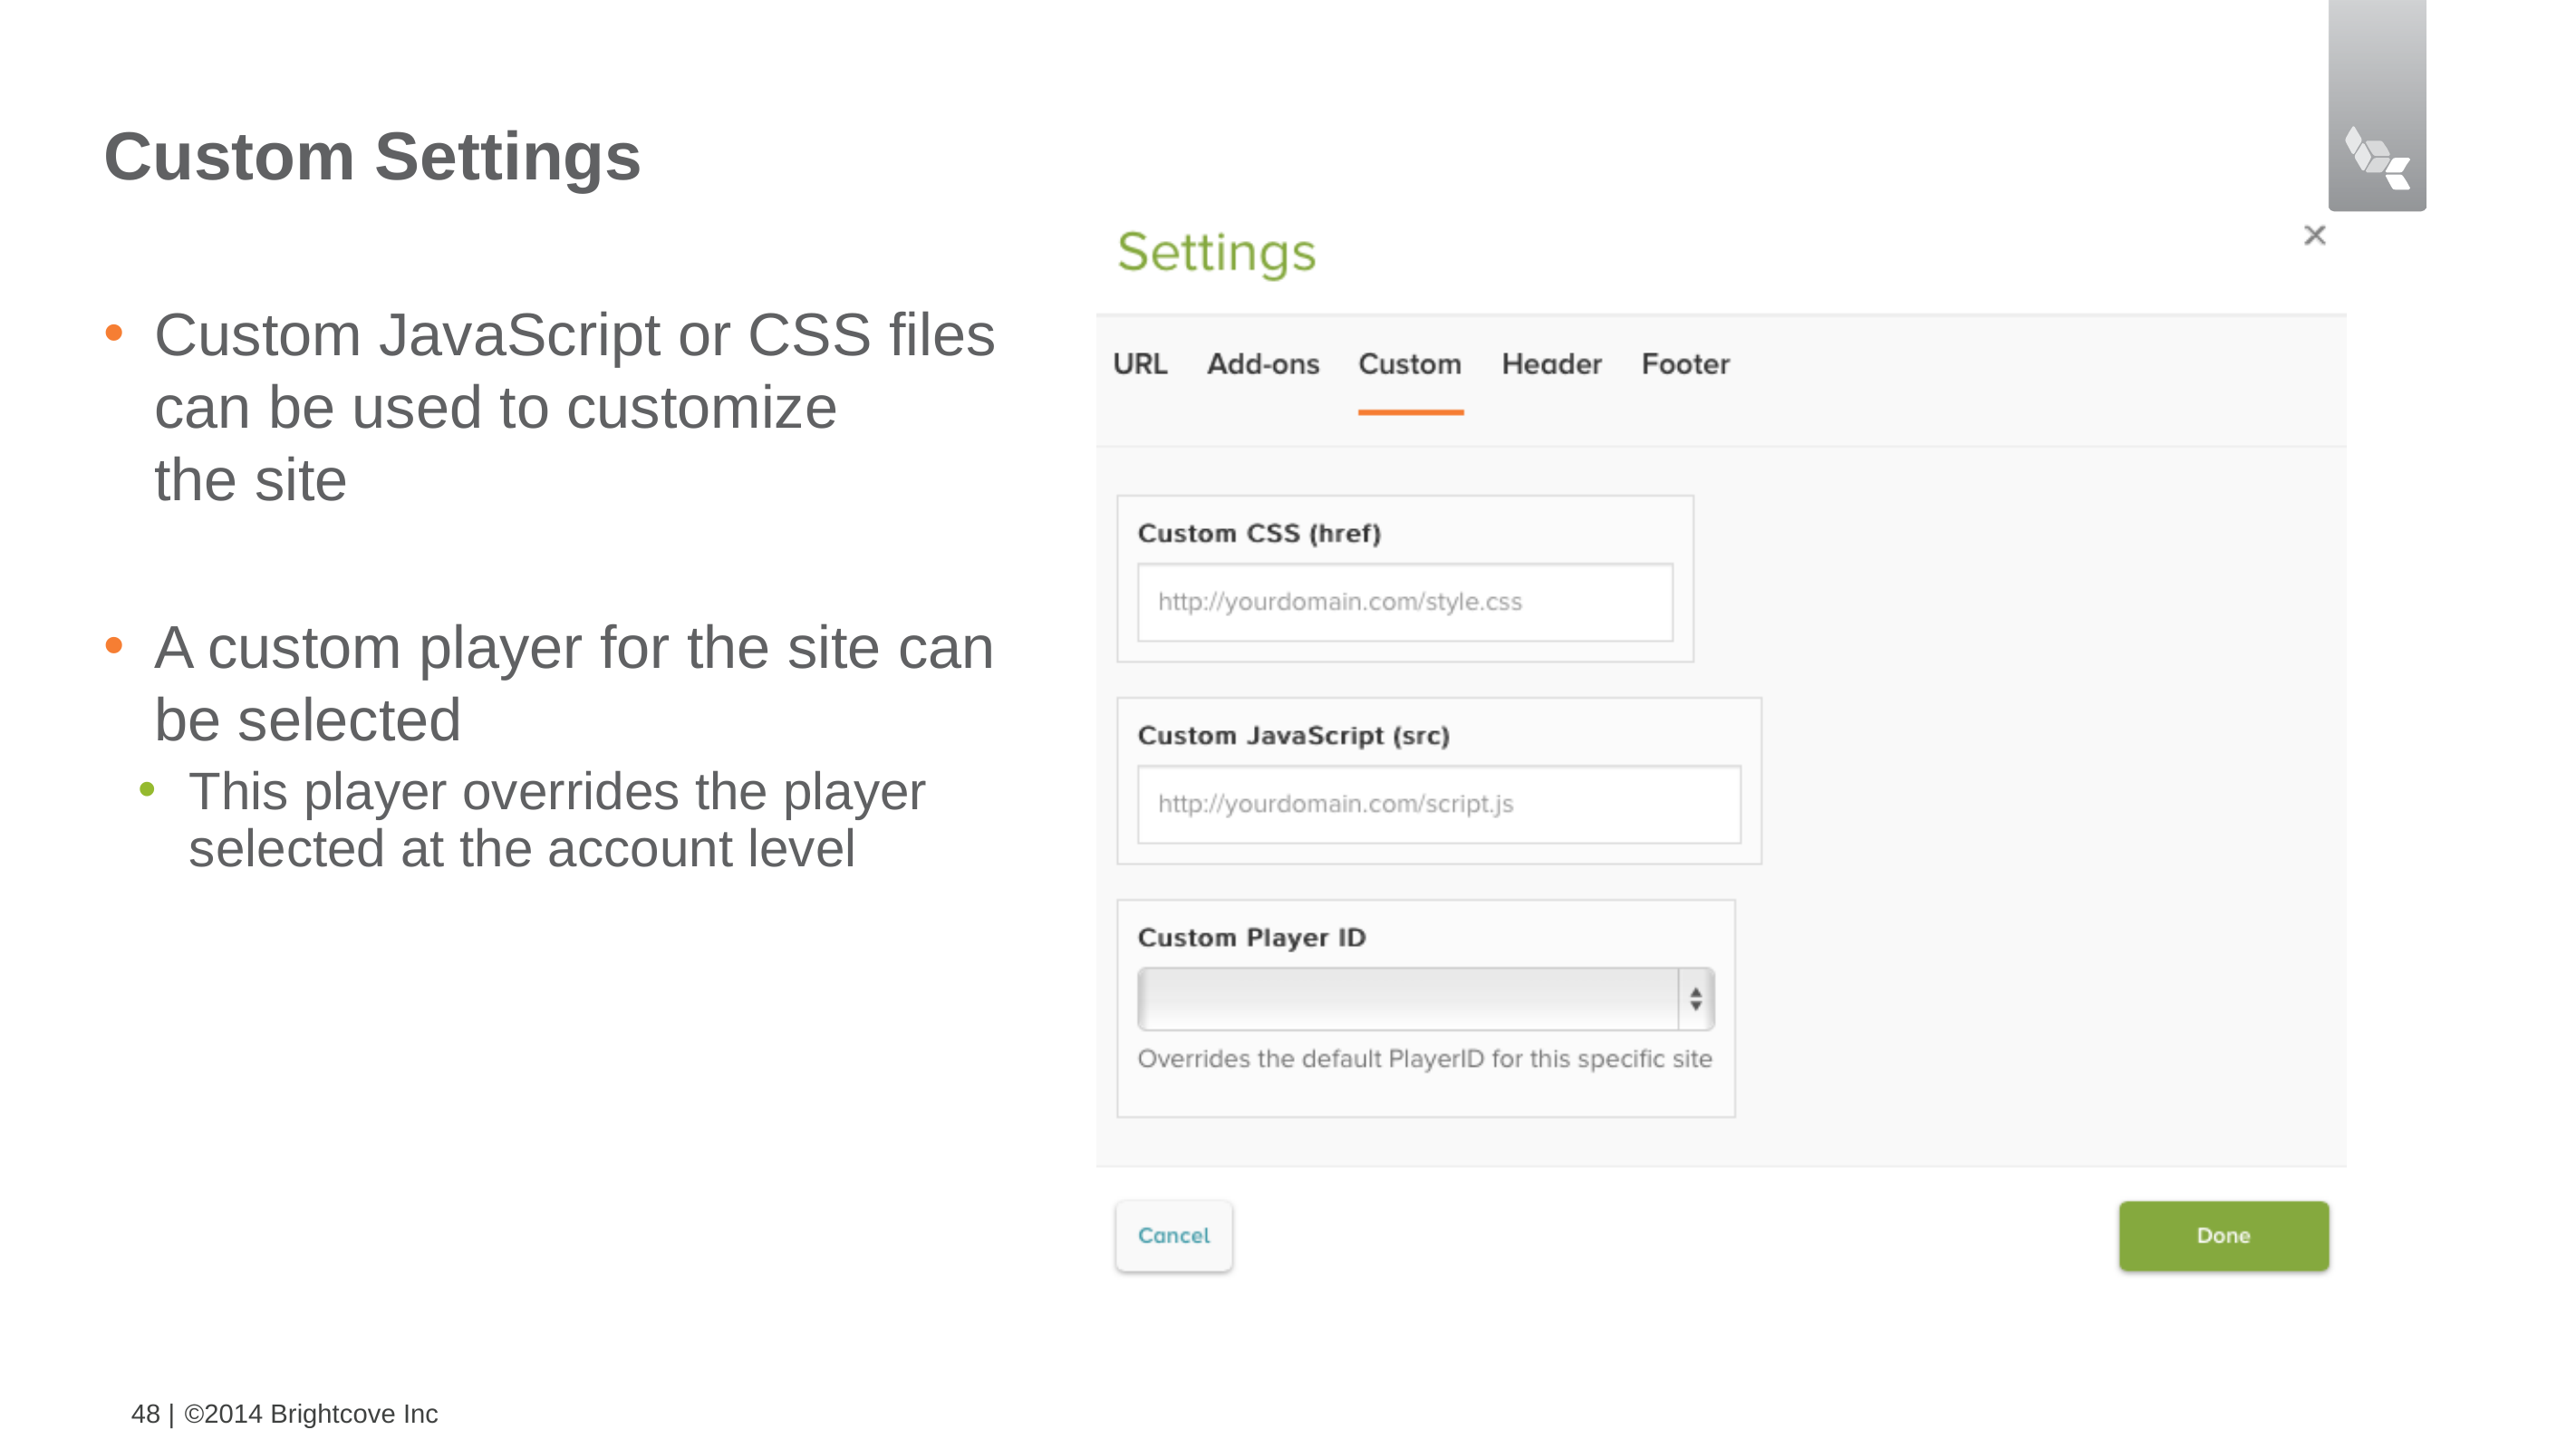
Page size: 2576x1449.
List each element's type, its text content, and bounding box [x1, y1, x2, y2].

title Custom Settings [80, 44, 2270, 260]
picture [1096, 217, 2347, 1288]
footer ©2014 Brightcove Inc [189, 1374, 988, 1449]
list Custom JavaScript or CSS files can be used to customize the site A custom player for the site can be selected This player overrides the player selected at the account level [80, 284, 2441, 1302]
slide_number 48 | [88, 1374, 189, 1449]
